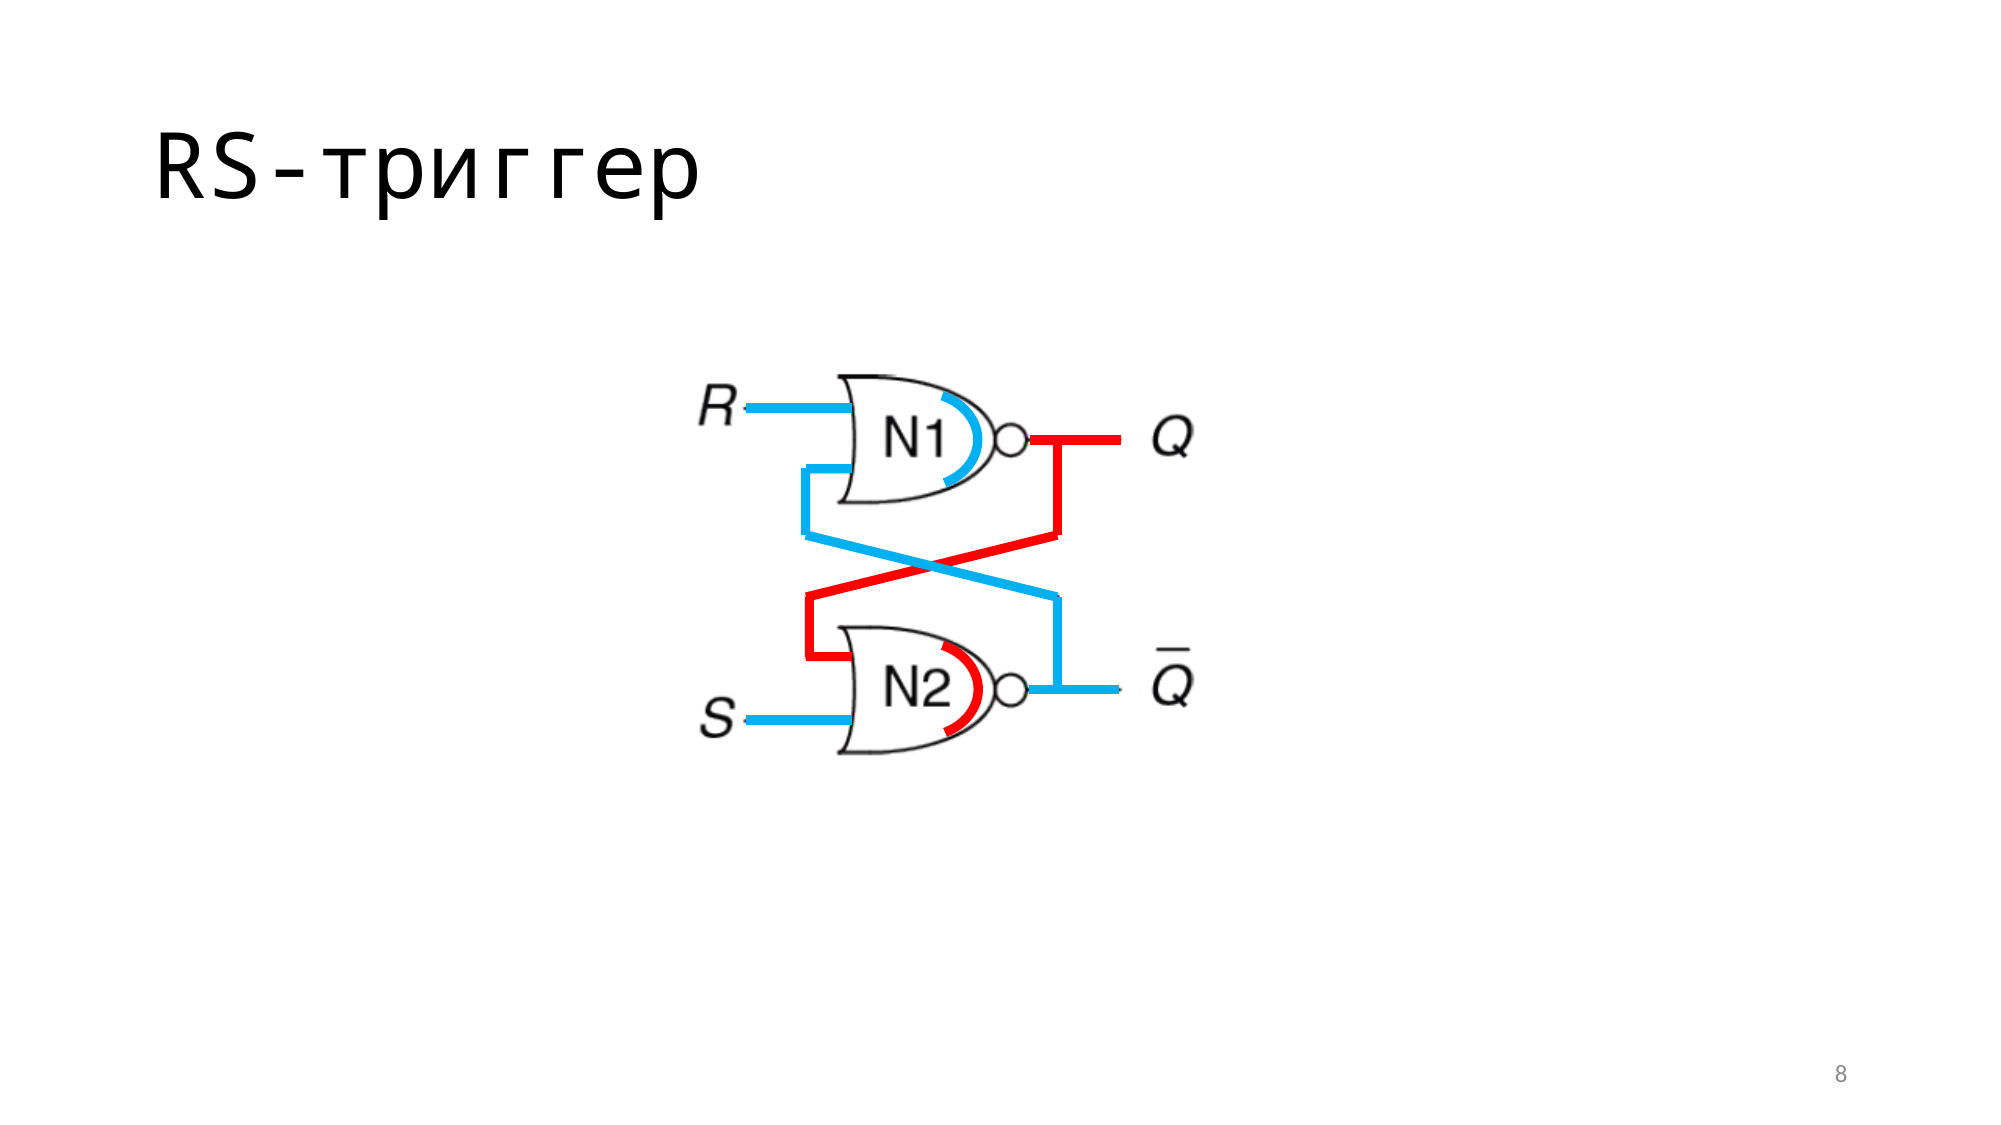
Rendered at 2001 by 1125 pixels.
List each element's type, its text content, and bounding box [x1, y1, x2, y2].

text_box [805, 535, 1058, 598]
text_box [648, 339, 1235, 779]
title RS-триггер [137, 59, 1863, 278]
slide_number 8 [1412, 1042, 1863, 1103]
